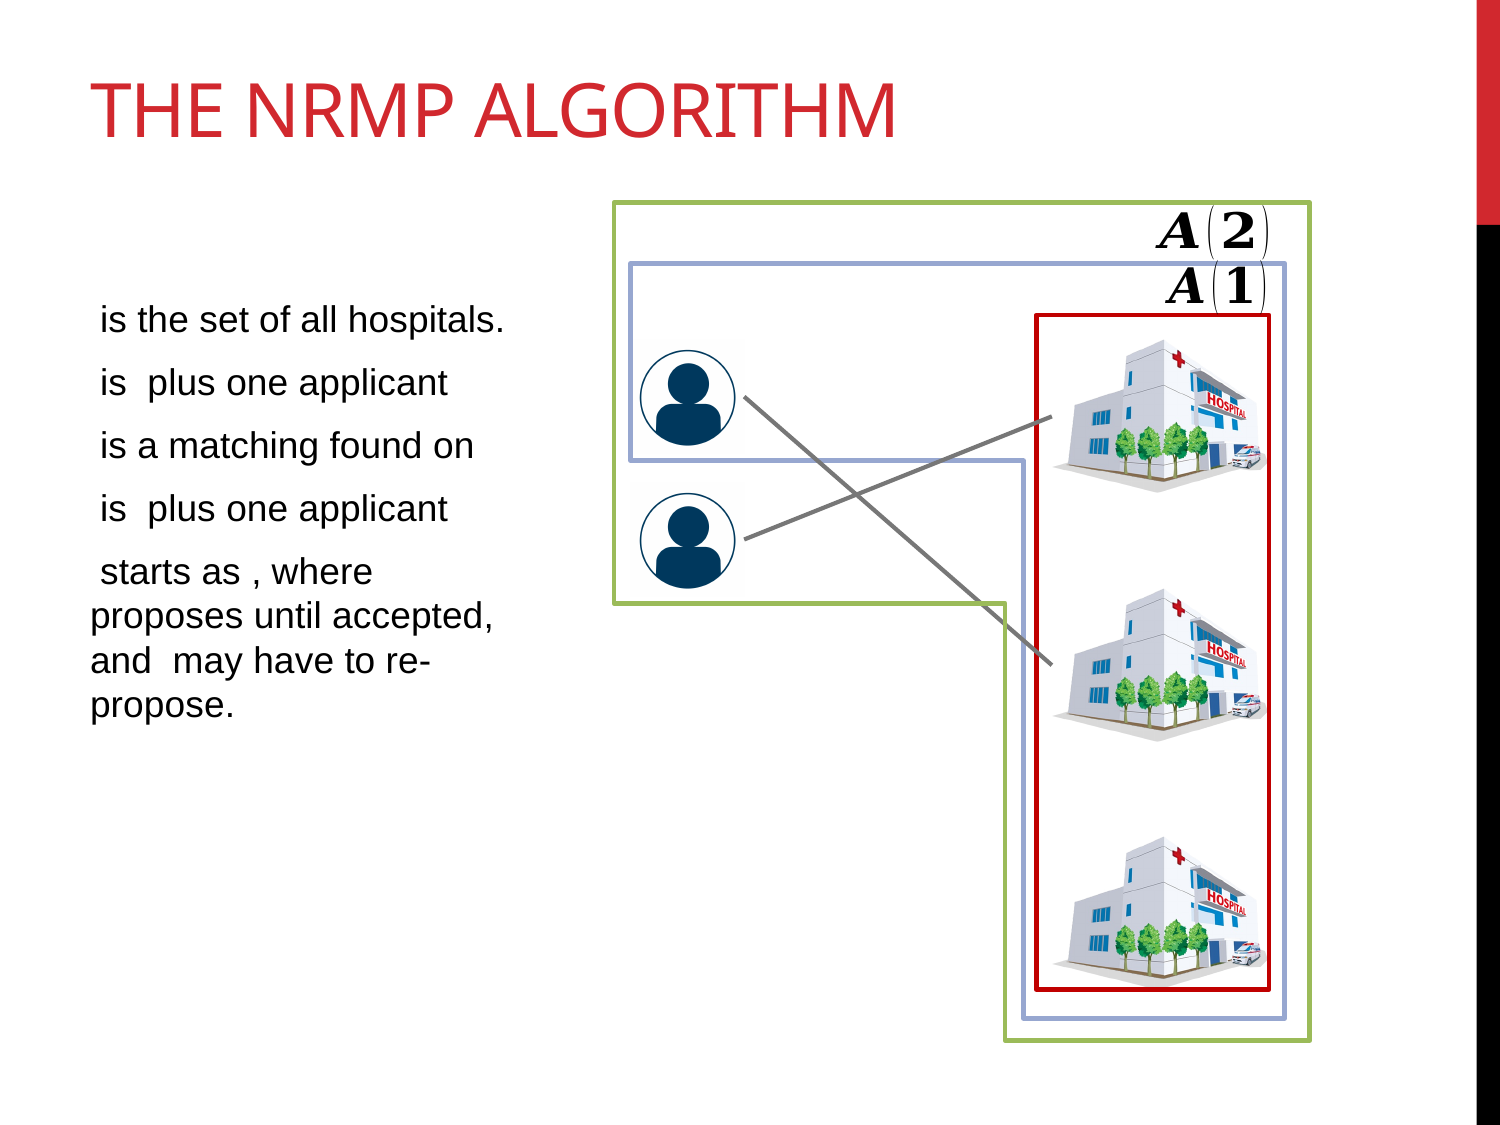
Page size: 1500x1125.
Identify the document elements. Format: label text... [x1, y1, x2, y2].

picture [1051, 588, 1270, 743]
picture [630, 482, 745, 597]
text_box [743, 545, 1053, 666]
picture [1051, 339, 1270, 494]
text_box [743, 415, 1053, 541]
picture [1051, 835, 1270, 991]
text_box [612, 200, 1312, 1043]
picture [630, 339, 745, 454]
title The NRMP Algorithm [75, 25, 1025, 250]
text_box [743, 396, 1053, 415]
